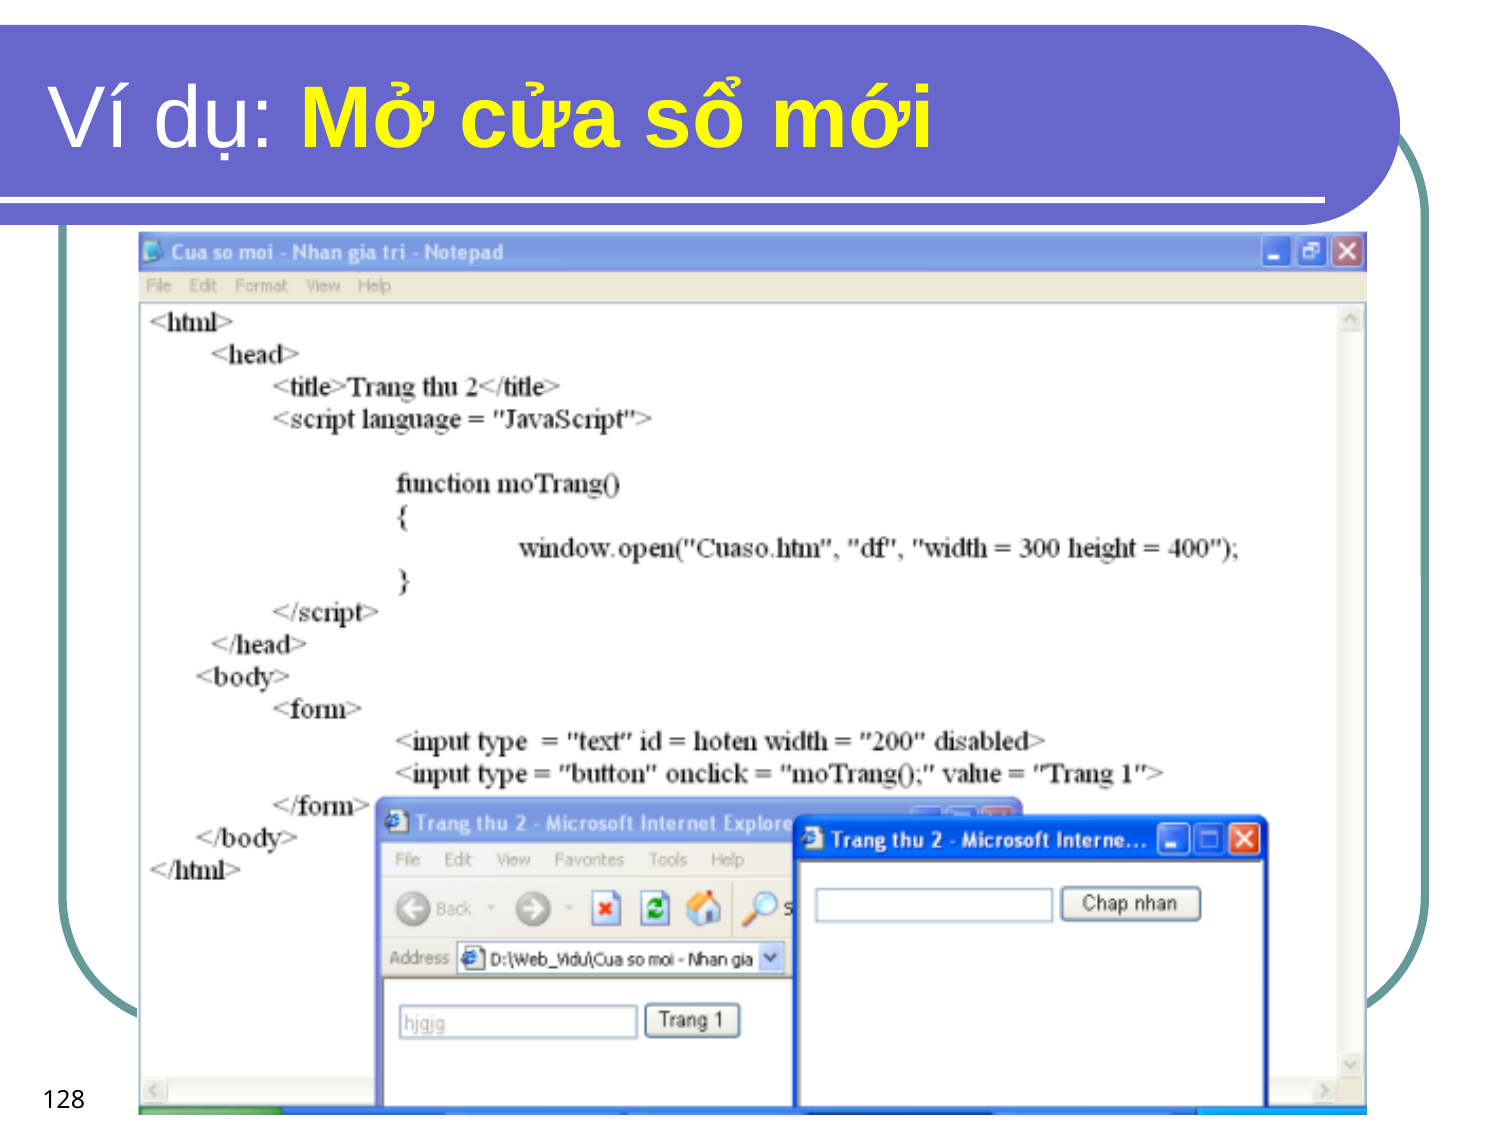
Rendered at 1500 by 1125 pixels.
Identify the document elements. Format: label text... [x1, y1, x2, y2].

title Ví dụ: Mở cửa sổ mới [32, 37, 1347, 188]
slide_number 128 [0, 1049, 101, 1125]
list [137, 228, 1367, 1115]
